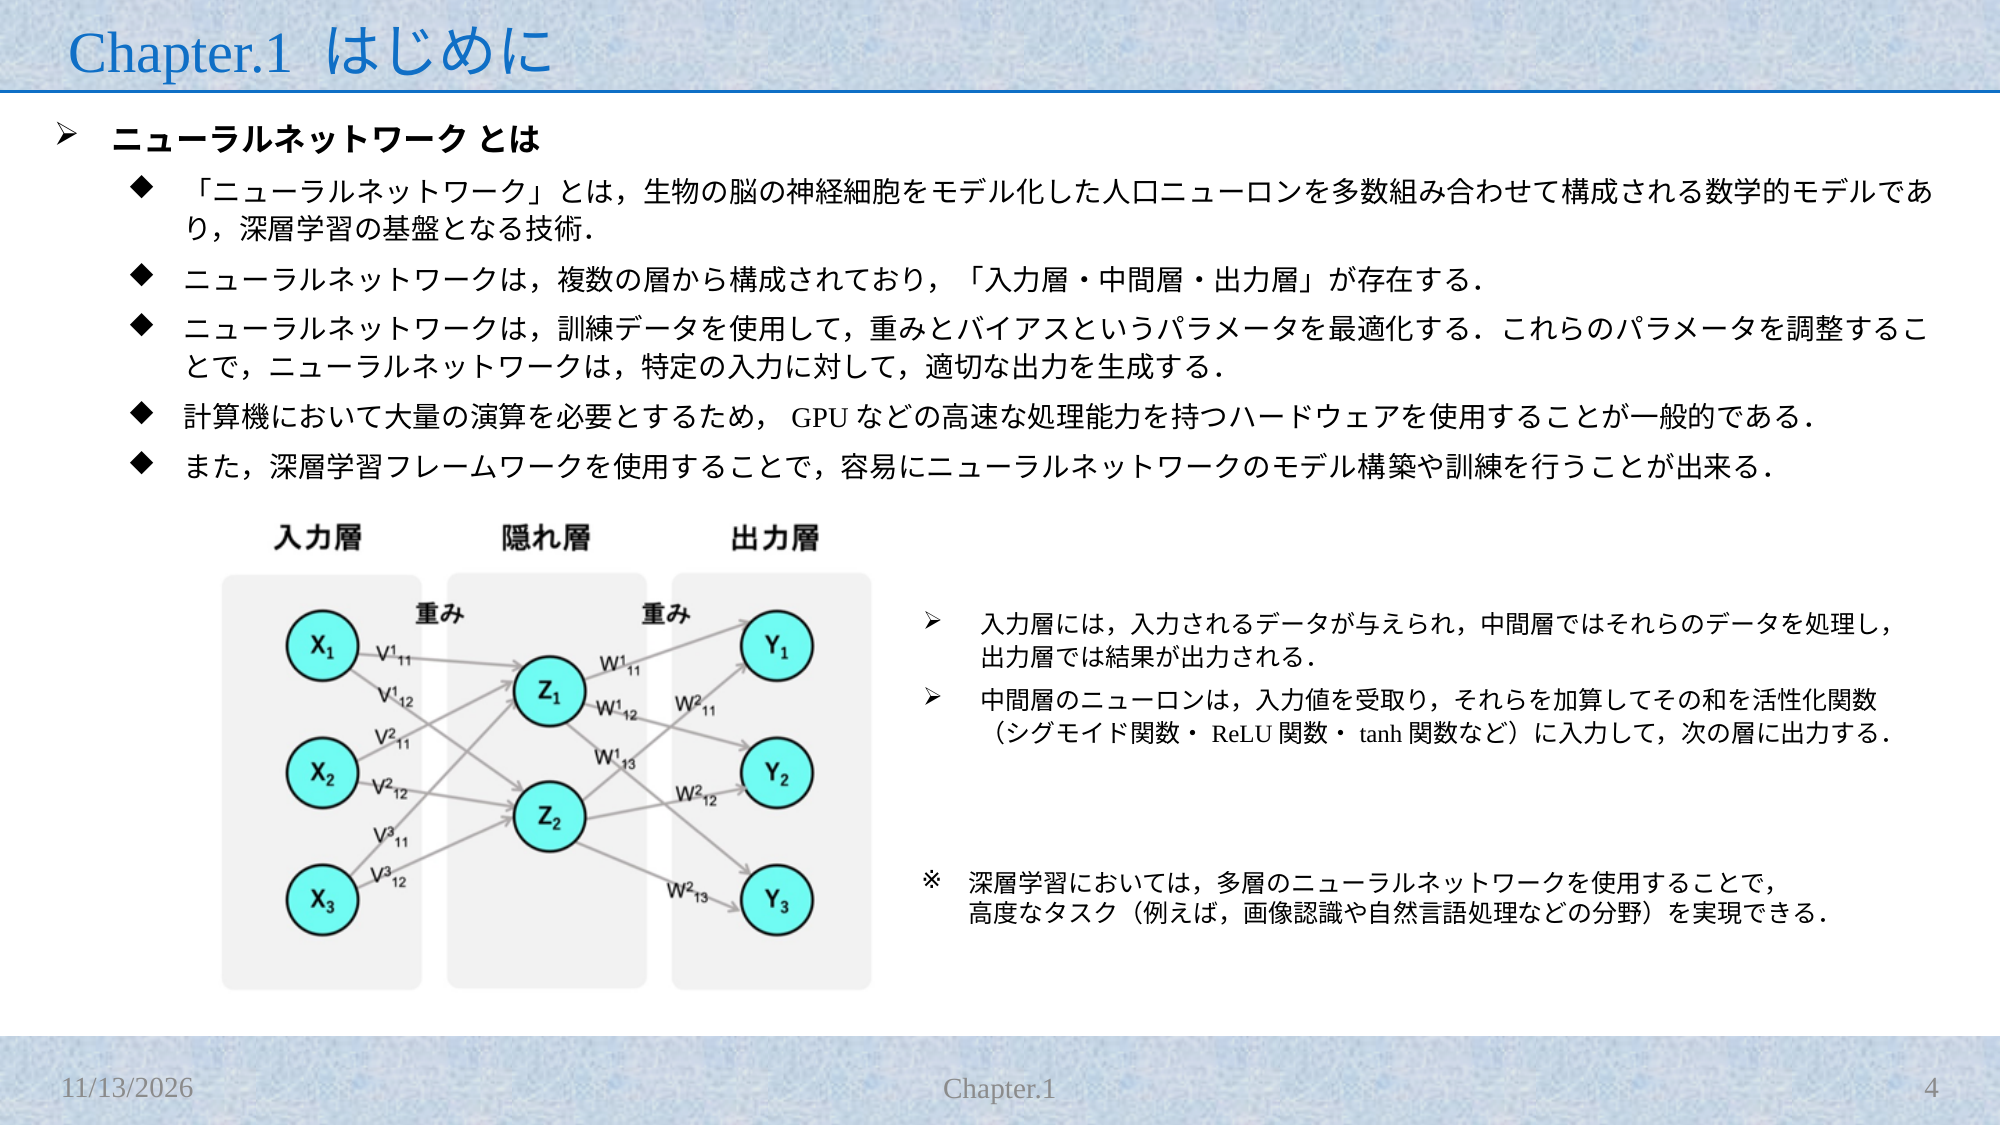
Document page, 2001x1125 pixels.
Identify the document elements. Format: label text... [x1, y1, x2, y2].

slide_number 4 [1504, 1056, 1955, 1117]
picture [218, 521, 877, 994]
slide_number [45, 1056, 496, 1117]
footer Chapter.1 [662, 1056, 1338, 1117]
title Chapter.1 はじめに [53, 15, 1955, 92]
text_box 深層学習においては，多層のニューラルネットワークを使用することで， 高度なタスク（例えば，画像認識や自然言語処理などの分野）を実現できる． [906, 860, 1851, 935]
list ニューラルネットワーク とは 「ニューラルネットワーク」とは，生物の脳の神経細胞をモデル化した人口ニューロンを多数組み合わせて構成される数学的モデルであり，深層学習の基盤となる技術． ニューラルネットワークは，複数の層から構成されており，「入力層・中間層・出力層」が存在する． ニューラルネットワークは，訓練データを使用して，重みとバイアスというパラメータを最適化する．これらのパラメータを調整することで，ニューラルネットワークは，特定の入力に対して，適切な出力を生成する． 計算機において大量の演算を必要とするため，GPUなどの高速な処理能力を持つハードウェアを使用することが一般的である． また，深層学習フレームワークを使用することで，容易にニューラルネットワークのモデル構築や訓練を行うことが出来る． [39, 107, 1969, 494]
text_box 入力層には，入力されるデータが与えられ，中間層ではそれらのデータを処理し，出力層では結果が出力される． 中間層のニューロンは，入力値を受取り，それらを加算してその和を活性化関数（シグモイド関数・ReLU関数・tanh関数など）に入力して，次の層に出力する． [906, 597, 1936, 769]
picture [0, 0, 2000, 90]
picture [0, 1036, 2000, 1125]
